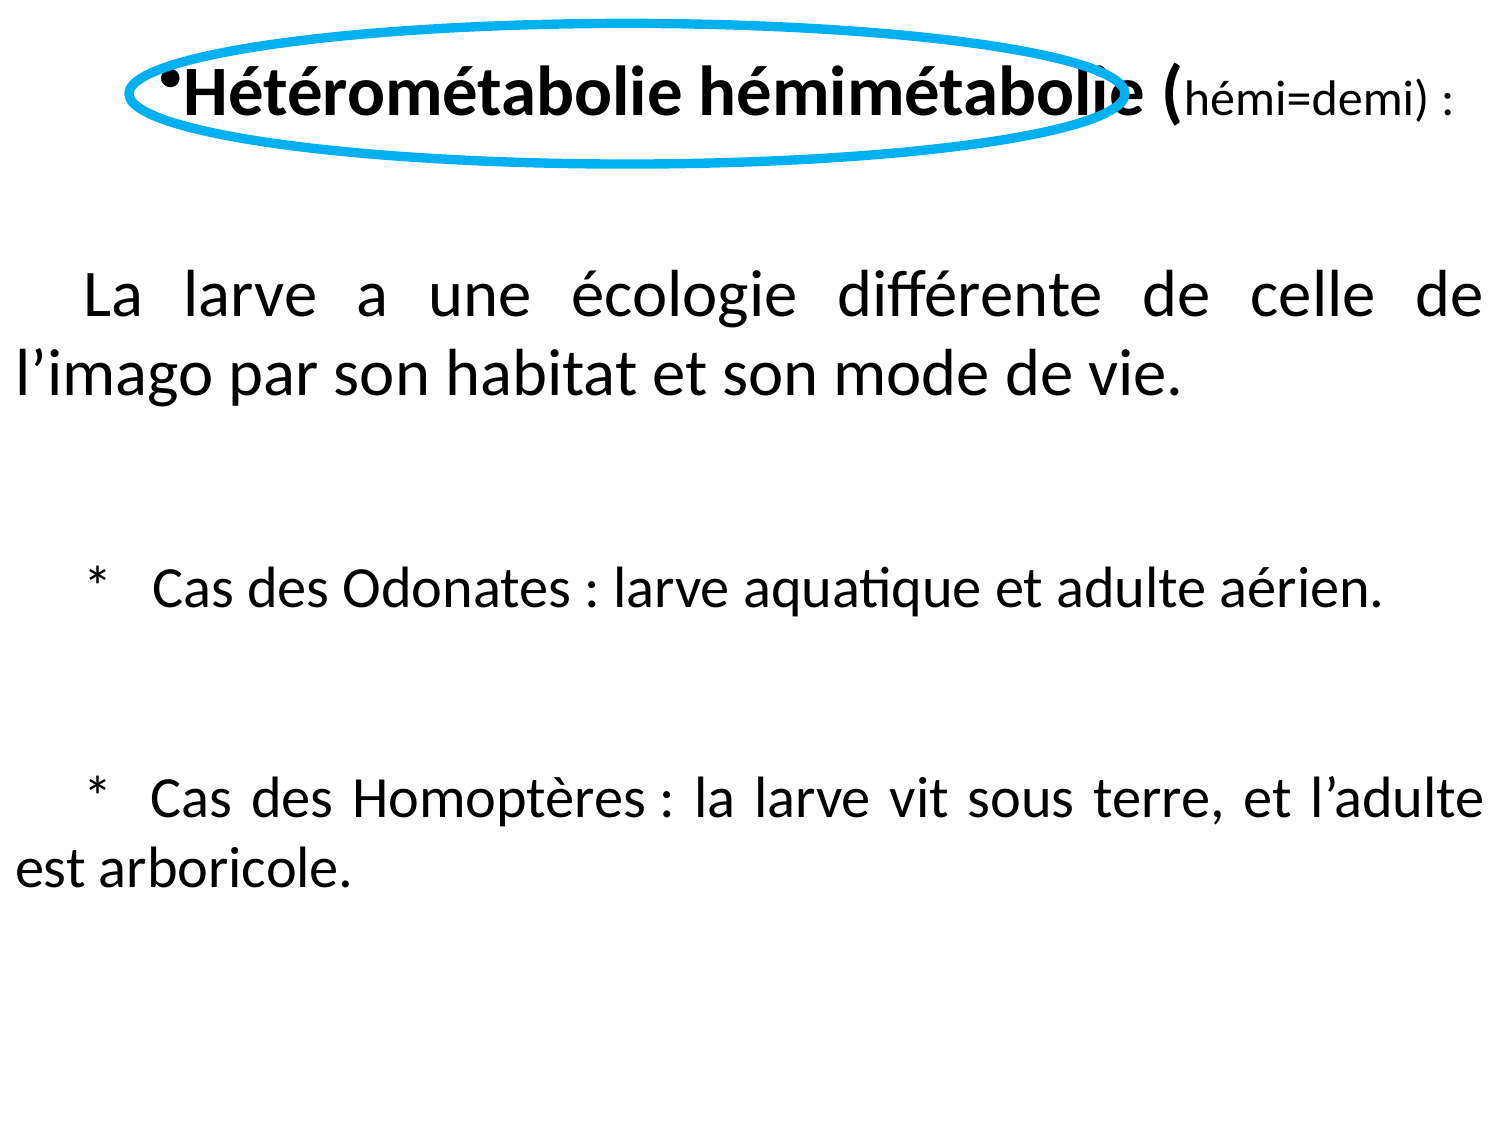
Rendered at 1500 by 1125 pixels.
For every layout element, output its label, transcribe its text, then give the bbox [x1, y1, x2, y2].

text_box [126, 21, 1128, 167]
text_box Hétérométabolie hémimétabolie (hémi=demi) : La larve a une écologie différente de celle de l’imago par son habitat et son mode de vie. * Cas des Odonates : larve aquatique et adulte aérien. * Cas des Homoptères : la larve vit sous terre, et l’adulte est arboricole. [0, 6, 1500, 1125]
